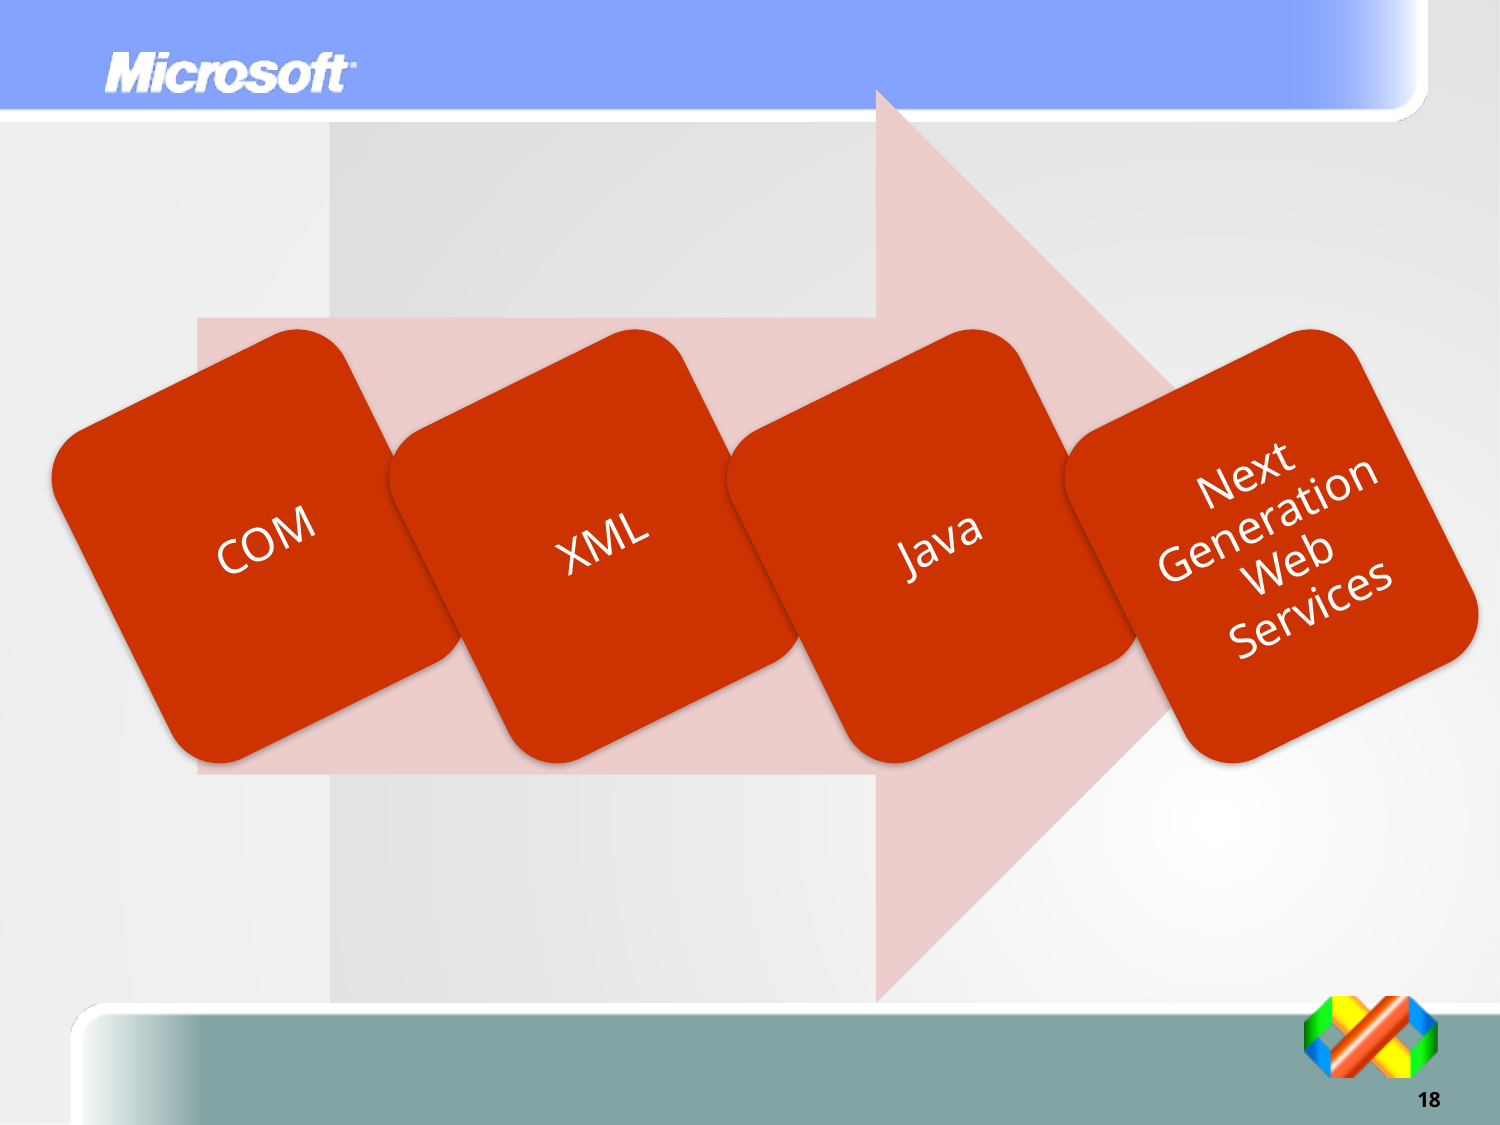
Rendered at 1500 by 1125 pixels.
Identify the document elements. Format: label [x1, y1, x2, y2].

text_box [96, 88, 1434, 1004]
picture [0, 0, 1500, 1125]
